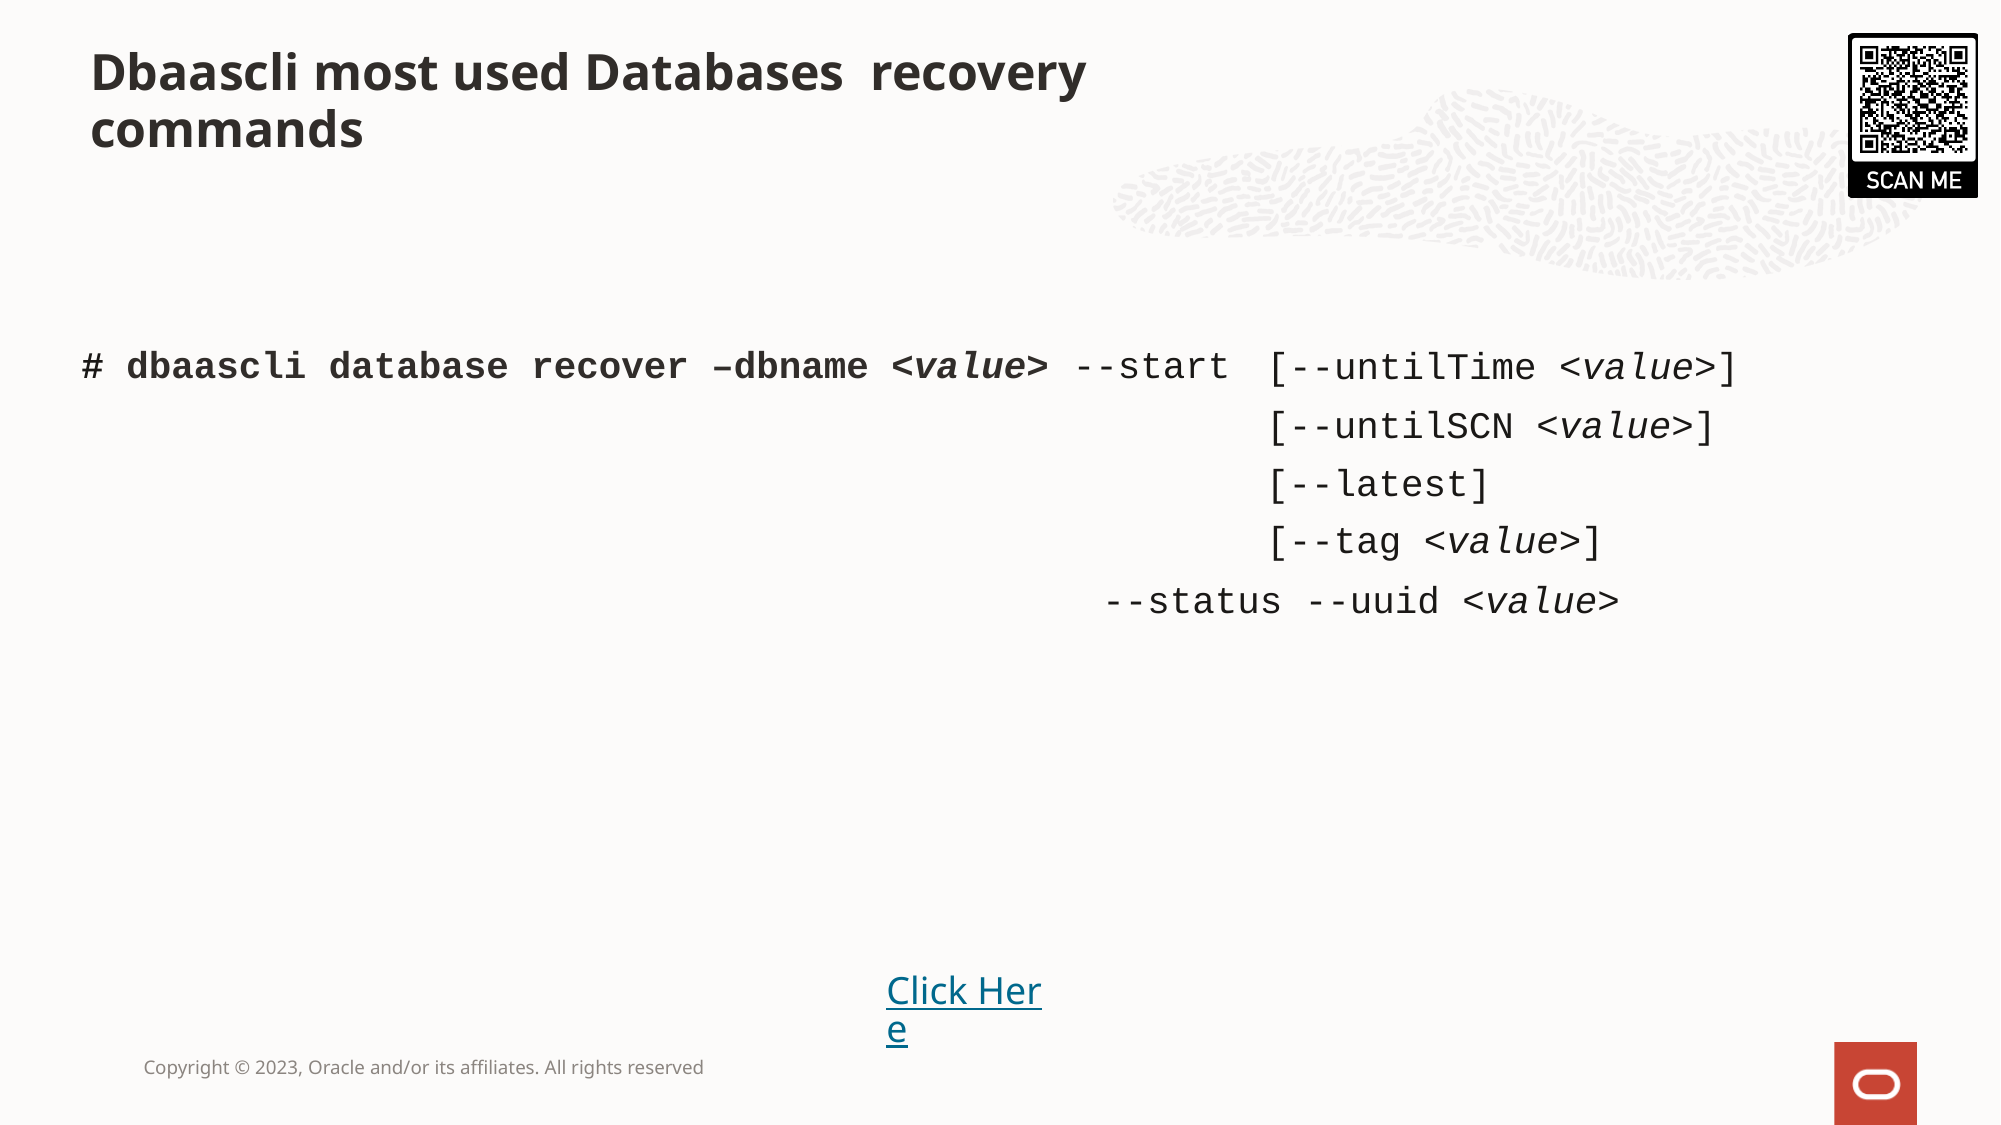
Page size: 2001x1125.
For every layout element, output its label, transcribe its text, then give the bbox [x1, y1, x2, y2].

title Dbaascli most used Databases recovery commands [90, 93, 1327, 160]
text_box [--tag <value>] [1251, 508, 1619, 568]
text_box Click Here [871, 959, 1073, 1026]
picture [1100, 31, 1978, 300]
text_box [--latest] [1251, 451, 1506, 508]
text_box --start [1058, 334, 1246, 394]
text_box --status --uuid <value> [1087, 568, 1635, 629]
text_box [--untilSCN <value>] [1251, 393, 1732, 453]
footer Copyright © 2023, Oracle and/or its affiliates. All rights reserved [143, 1037, 1086, 1098]
text_box [--untilTime <value>] [1251, 334, 1755, 395]
text_box # dbaascli database recover –dbname <value> [66, 334, 1064, 439]
